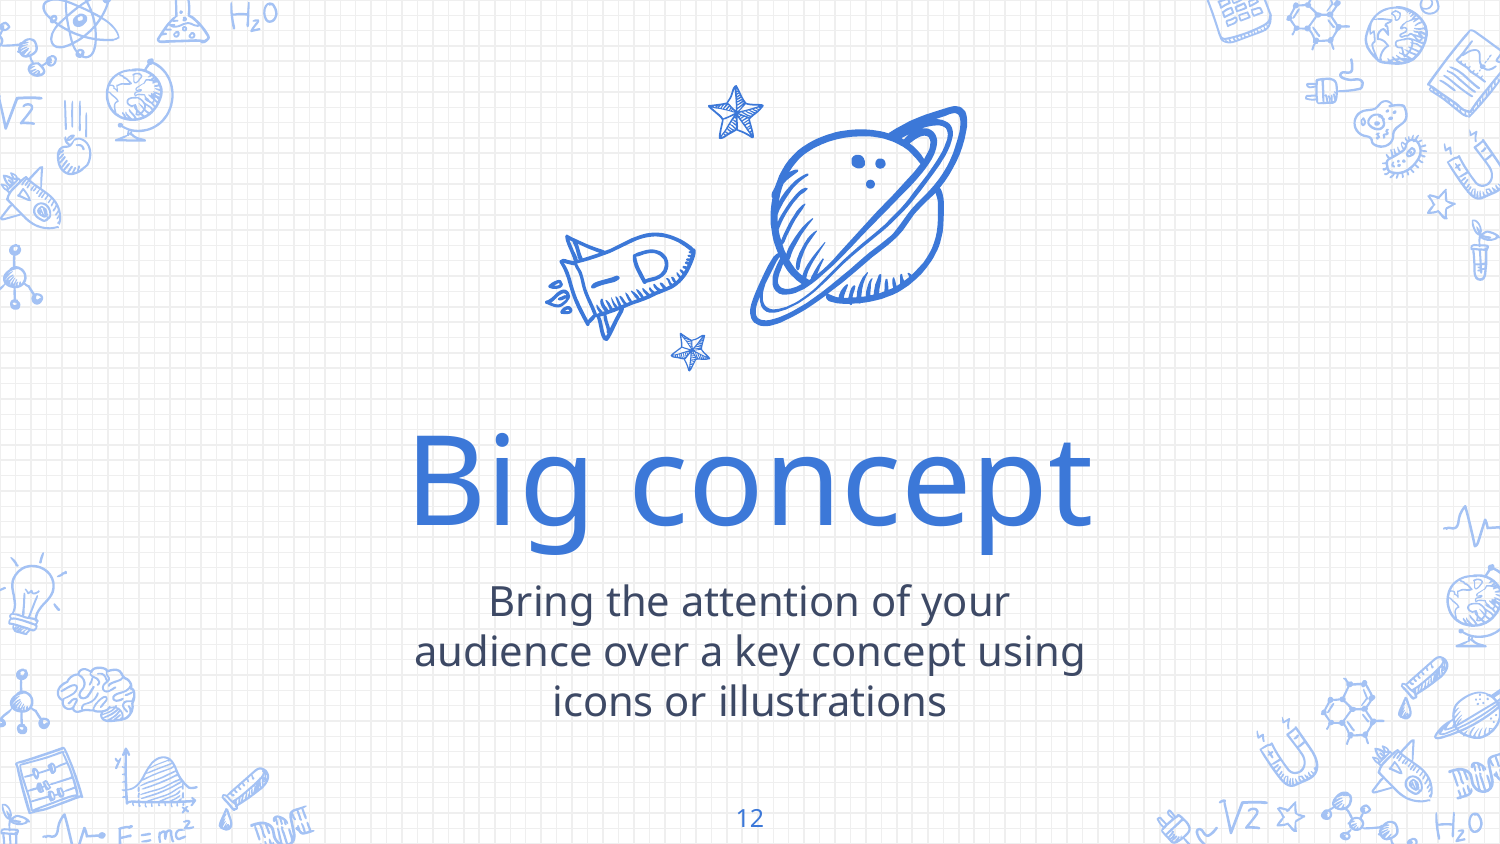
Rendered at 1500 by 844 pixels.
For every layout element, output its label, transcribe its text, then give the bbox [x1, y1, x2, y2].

title Big concept [112, 375, 1388, 566]
text_box [545, 232, 696, 341]
text_box [750, 106, 968, 327]
text_box [670, 332, 711, 372]
text_box [708, 85, 764, 140]
subtitle Bring the attention of your audience over a key concept using icons or illustrations [383, 559, 1117, 689]
slide_number 12 [705, 796, 795, 844]
